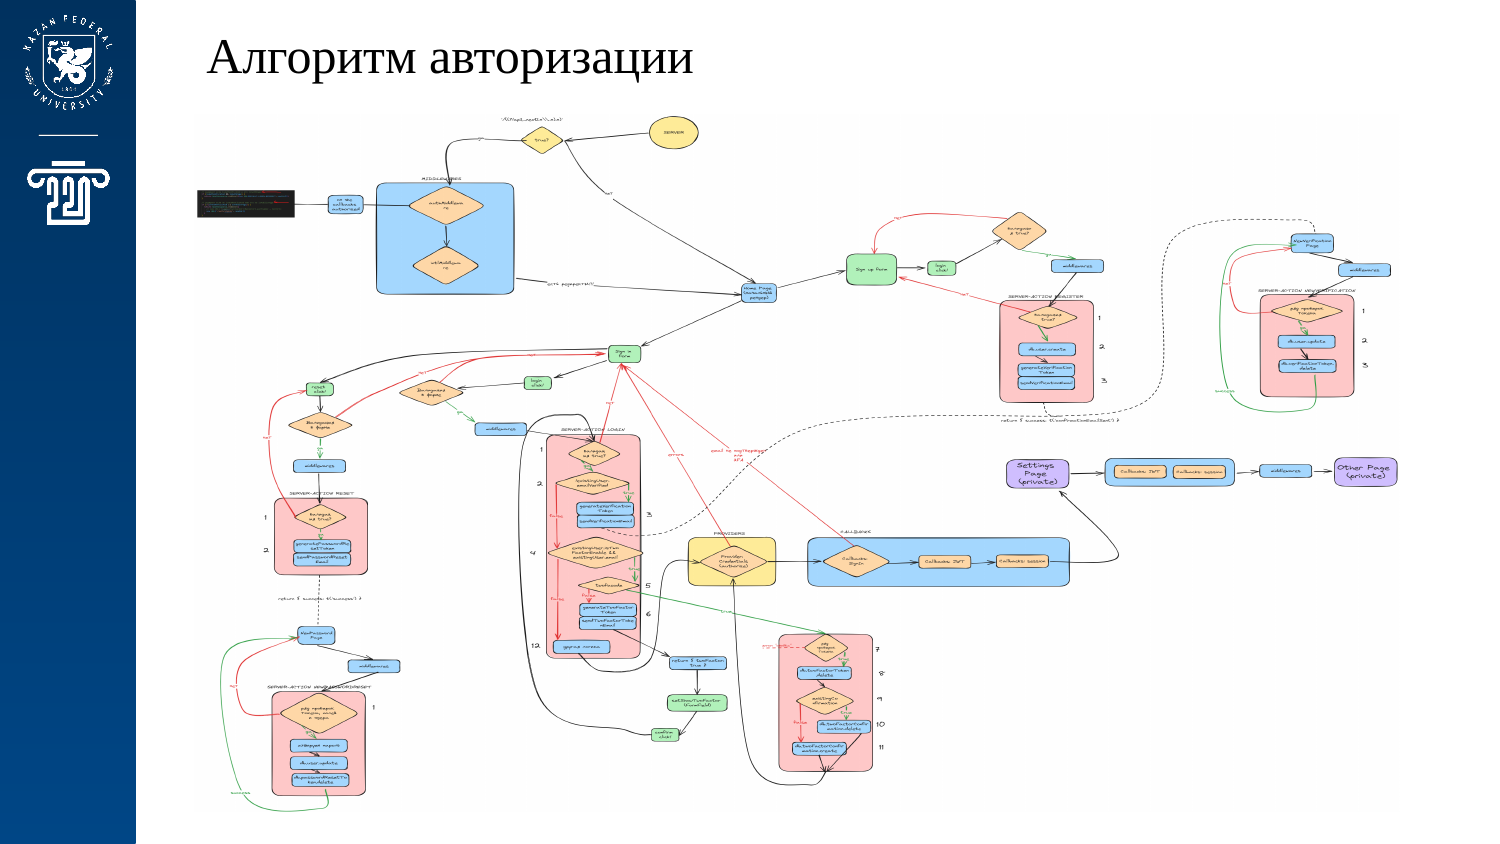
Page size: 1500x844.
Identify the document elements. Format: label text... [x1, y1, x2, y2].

text_box Алгоритм авторизации [191, 15, 1468, 91]
text_box [0, 0, 138, 844]
picture [194, 114, 1400, 813]
picture [22, 15, 113, 226]
